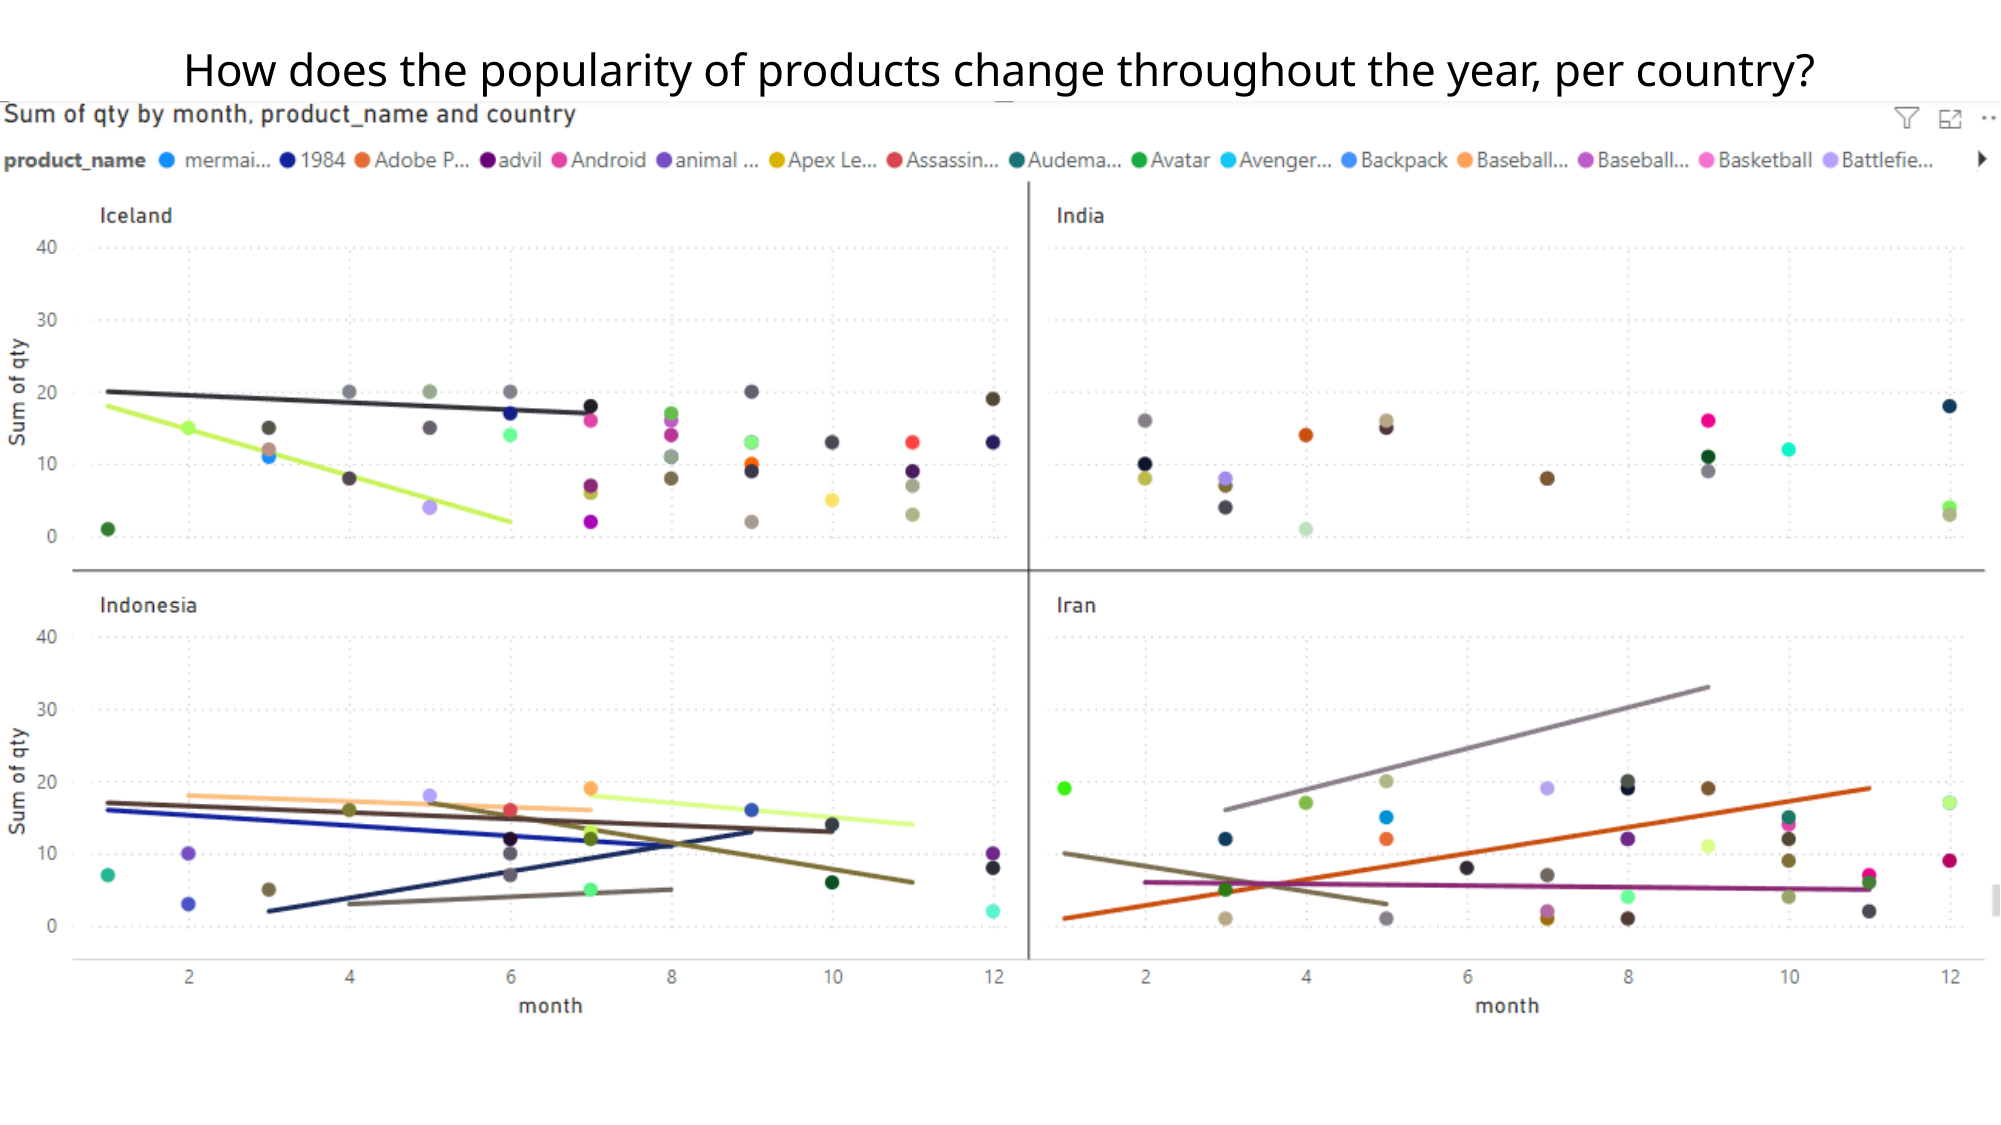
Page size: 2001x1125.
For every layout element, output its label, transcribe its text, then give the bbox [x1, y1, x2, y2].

text_box How does the popularity of products change throughout the year, per country? [137, 18, 1863, 100]
picture [0, 100, 2000, 1025]
